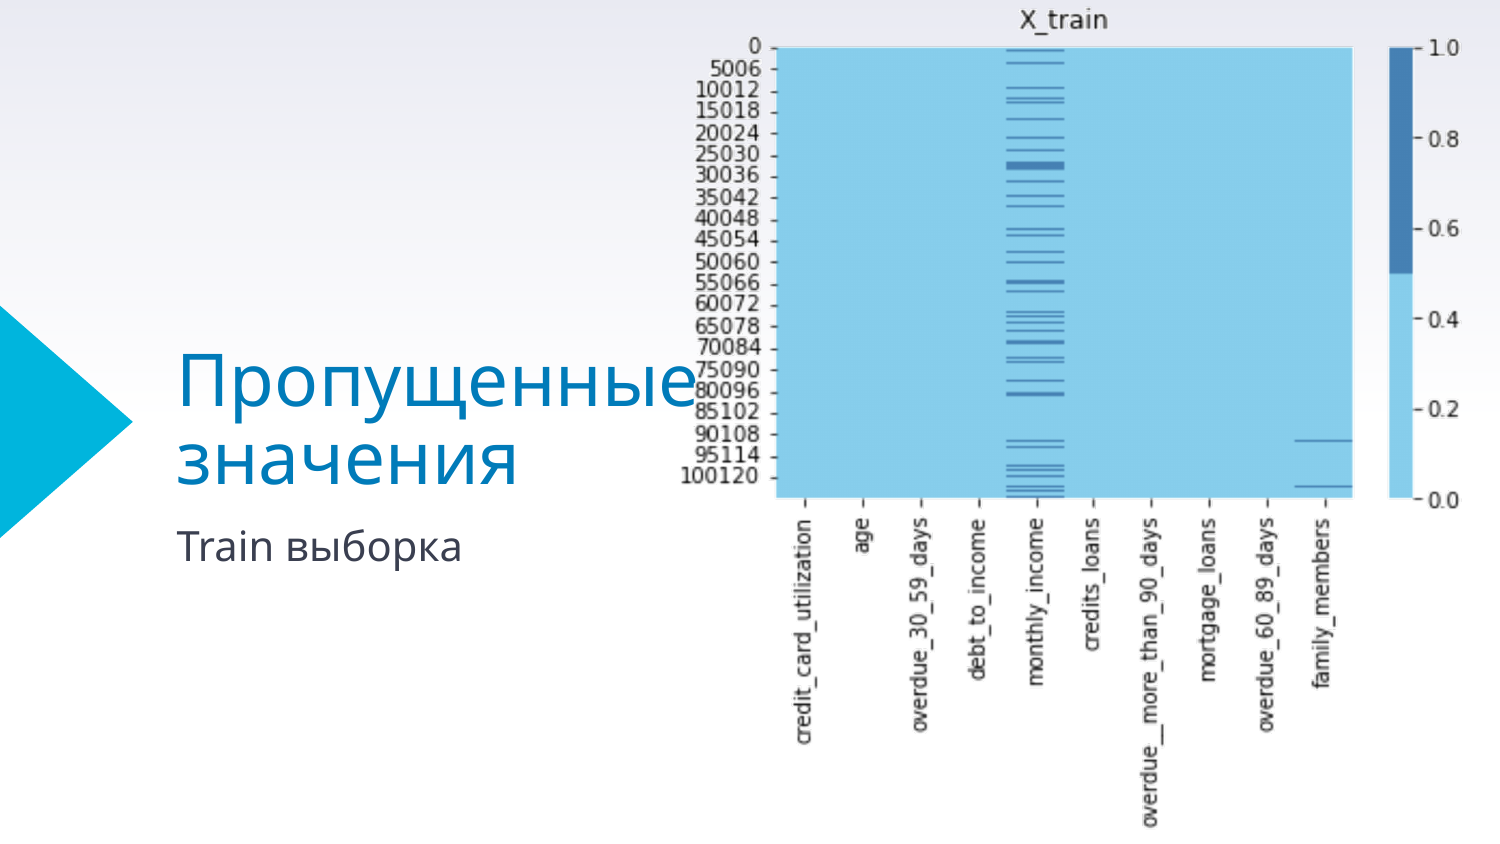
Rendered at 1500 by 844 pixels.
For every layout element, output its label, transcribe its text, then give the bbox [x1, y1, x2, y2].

title Пропущенные значения [176, 305, 674, 514]
subtitle Train выборка [176, 514, 674, 578]
picture [679, 372, 688, 382]
picture [679, 0, 1500, 844]
